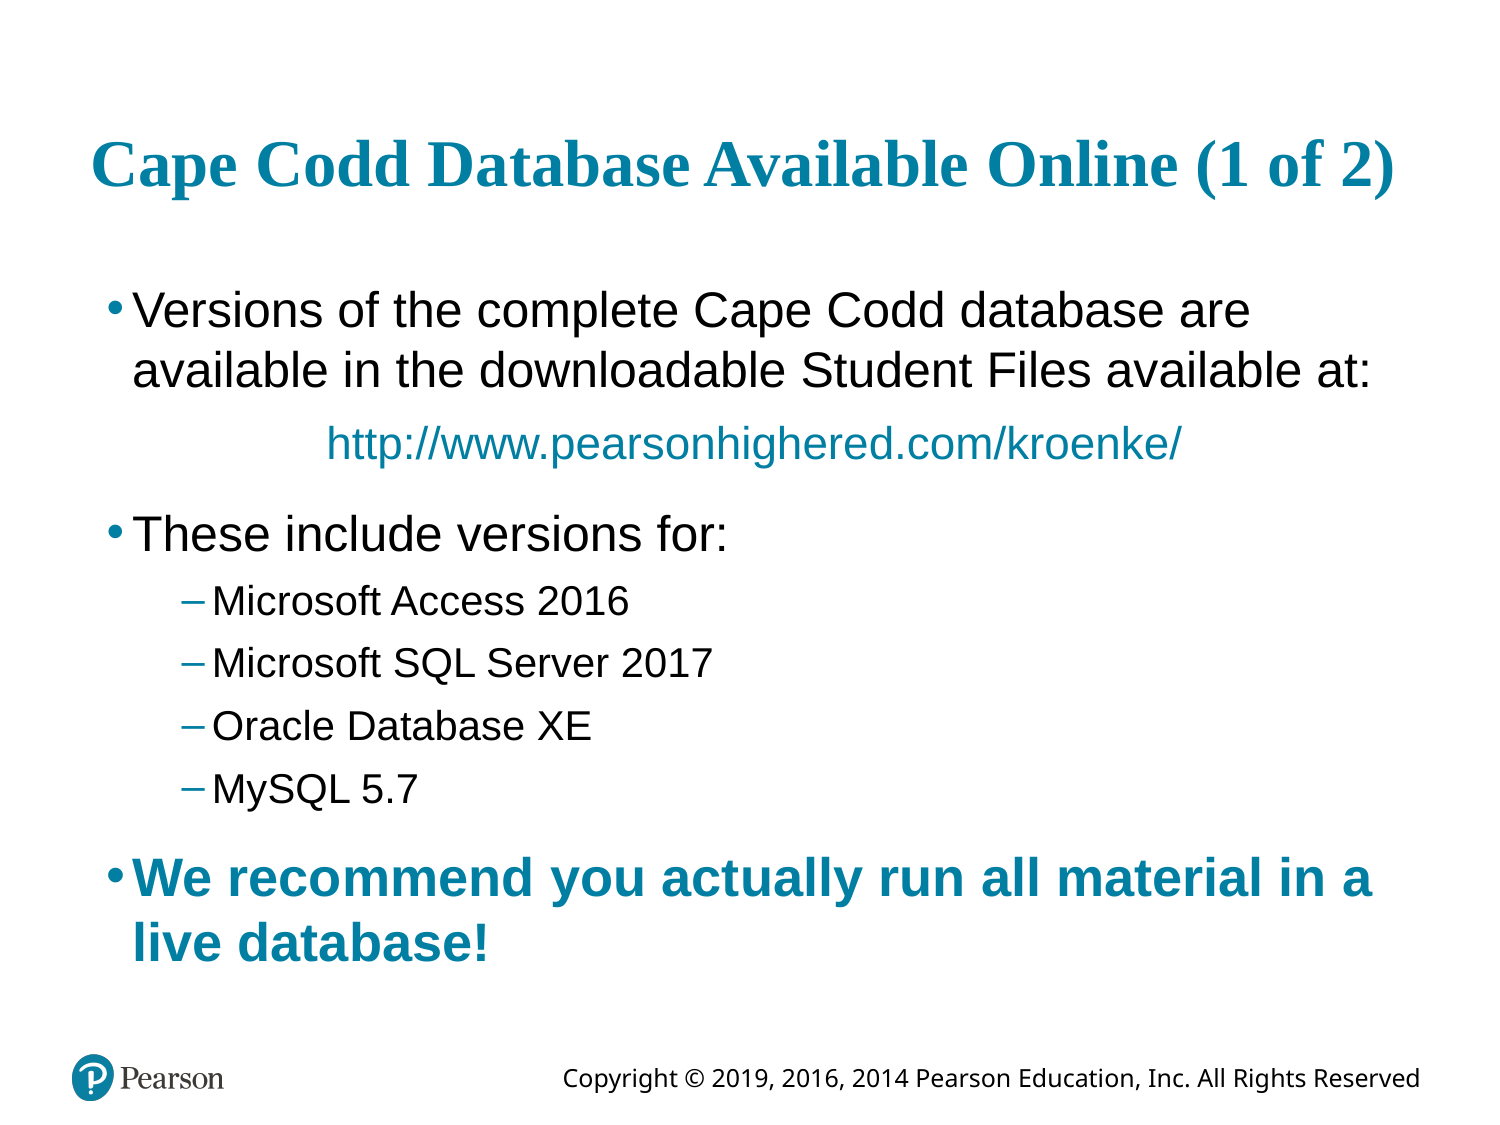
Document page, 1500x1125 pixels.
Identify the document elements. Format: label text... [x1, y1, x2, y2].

list Versions of the complete Cape Codd database are available in the downloadable Student Files available at: http://www.pearsonhighered.com/kroenke/ These include versions for: Microsoft Access 2016 Microsoft SQL Server 2017 Oracle Database XE MySQL 5.7 We recommend you actually run all material in a live database! [75, 262, 1425, 1005]
title Cape Codd Database Available Online (1 of 2) [75, 35, 1425, 216]
picture [80, 1063, 106, 1088]
picture [72, 1054, 88, 1070]
picture [72, 1087, 83, 1101]
picture [98, 1054, 224, 1101]
